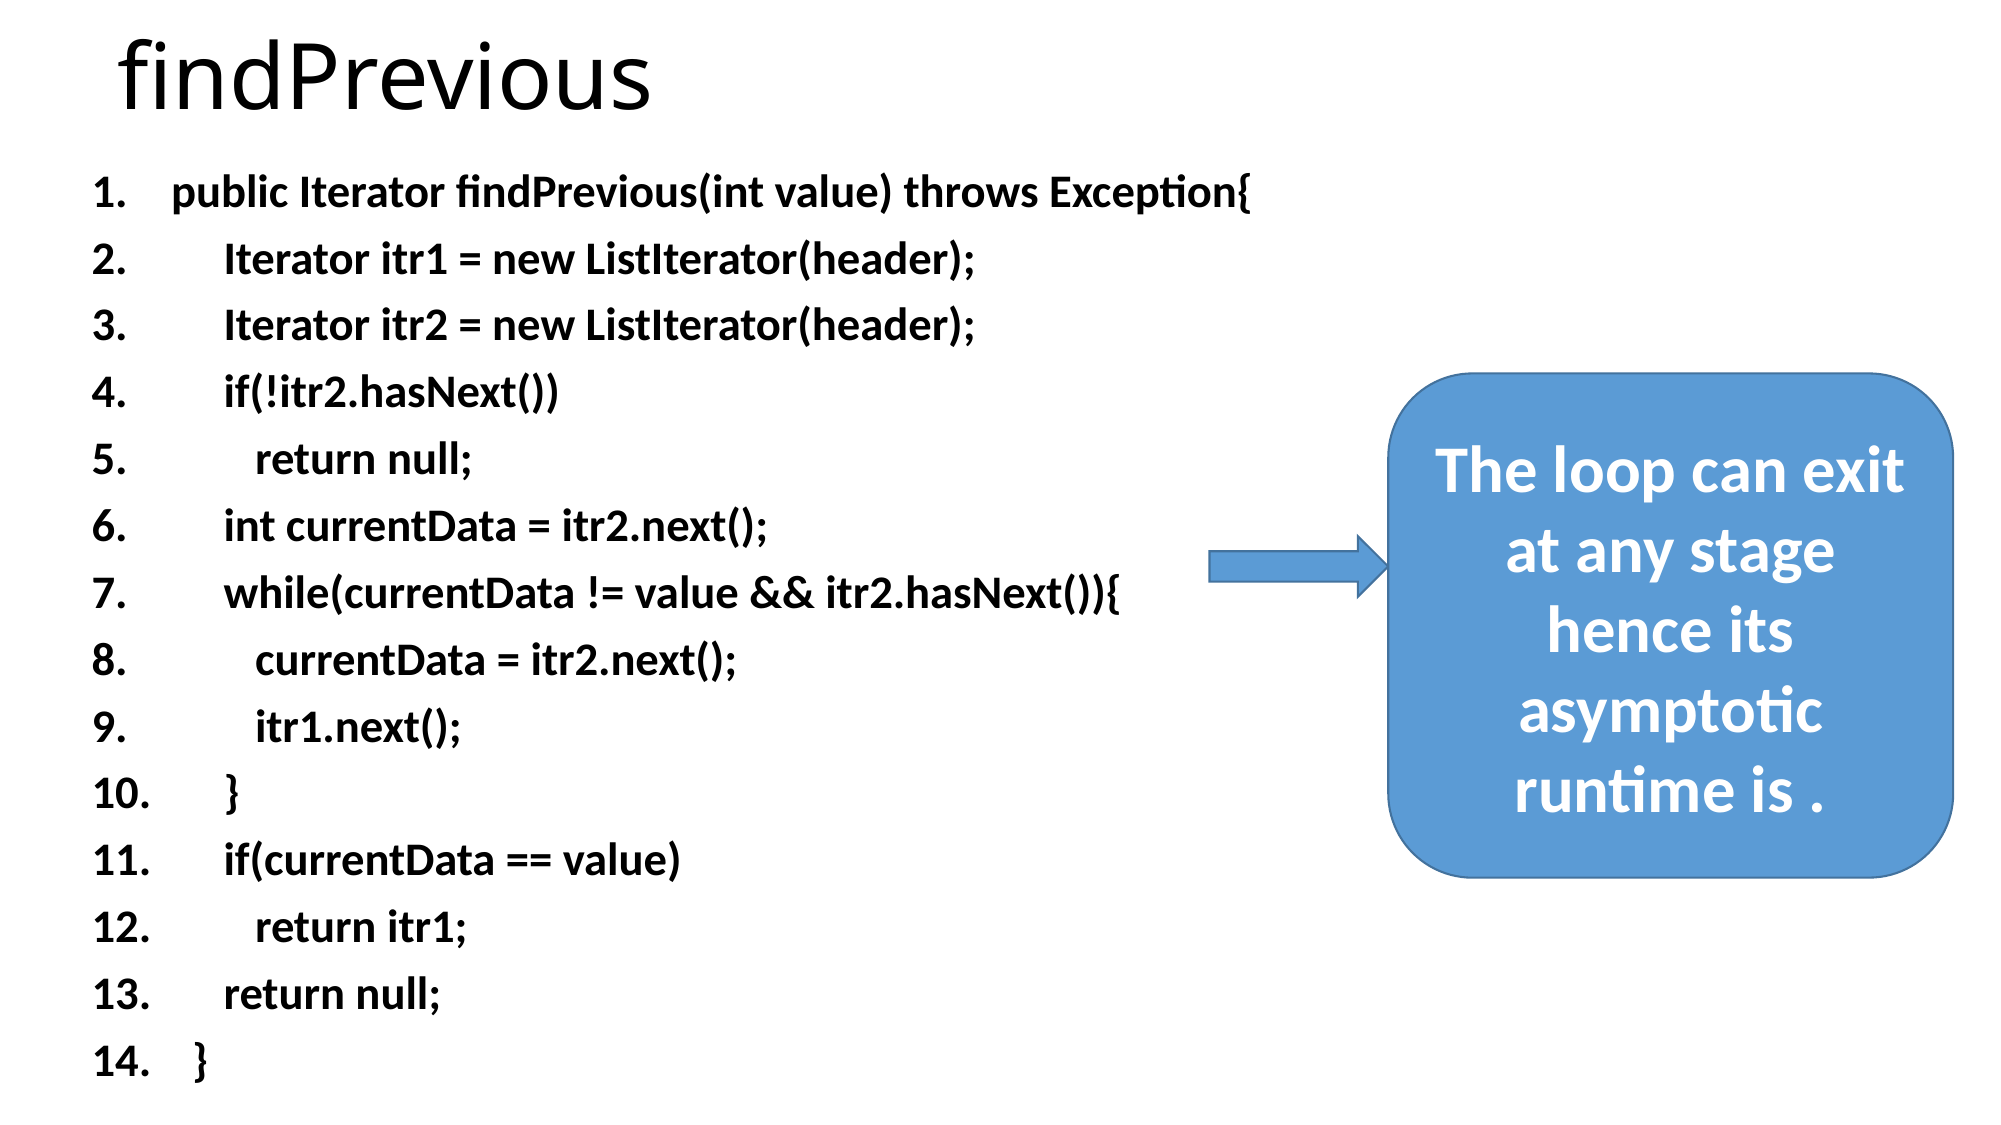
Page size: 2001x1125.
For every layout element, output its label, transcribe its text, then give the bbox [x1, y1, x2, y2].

title findPrevious [102, 0, 1828, 159]
list public Iterator findPrevious(int value) throws Exception{ Iterator itr1 = new ListIterator(header); Iterator itr2 = new ListIterator(header); if(!itr2.hasNext()) return null; int currentData = itr2.next(); while(currentData != value && itr2.hasNext()){ currentData = itr2.next(); itr1.next(); } if(currentData == value) return itr1; return null; } [76, 159, 1903, 1095]
text_box [1208, 533, 1387, 600]
